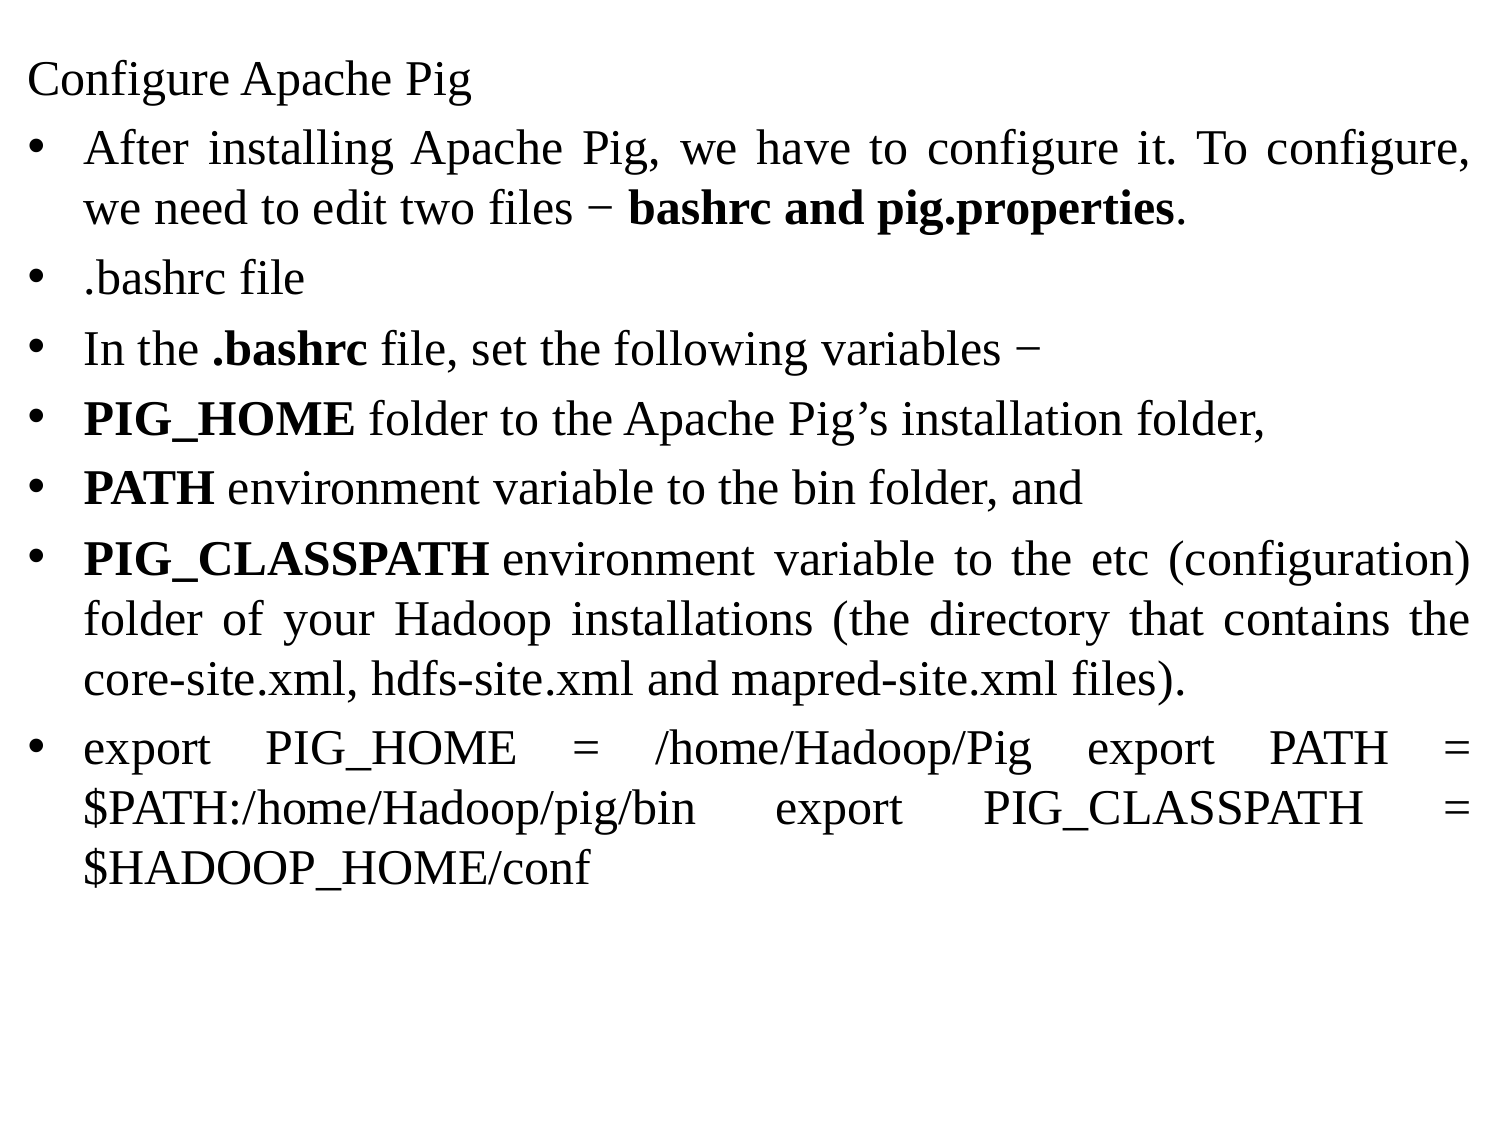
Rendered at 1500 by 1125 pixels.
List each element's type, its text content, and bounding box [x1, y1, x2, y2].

list Configure Apache Pig After installing Apache Pig, we have to configure it. To configure, we need to edit two files − bashrc and pig.properties. .bashrc file In the .bashrc file, set the following variables − PIG_HOME folder to the Apache Pig’s installation folder, PATH environment variable to the bin folder, and PIG_CLASSPATH environment variable to the etc (configuration) folder of your Hadoop installations (the directory that contains the core-site.xml, hdfs-site.xml and mapred-site.xml files). export PIG_HOME = /home/Hadoop/Pig export PATH = $PATH:/home/Hadoop/pig/bin export PIG_CLASSPATH = $HADOOP_HOME/conf [12, 37, 1488, 1088]
